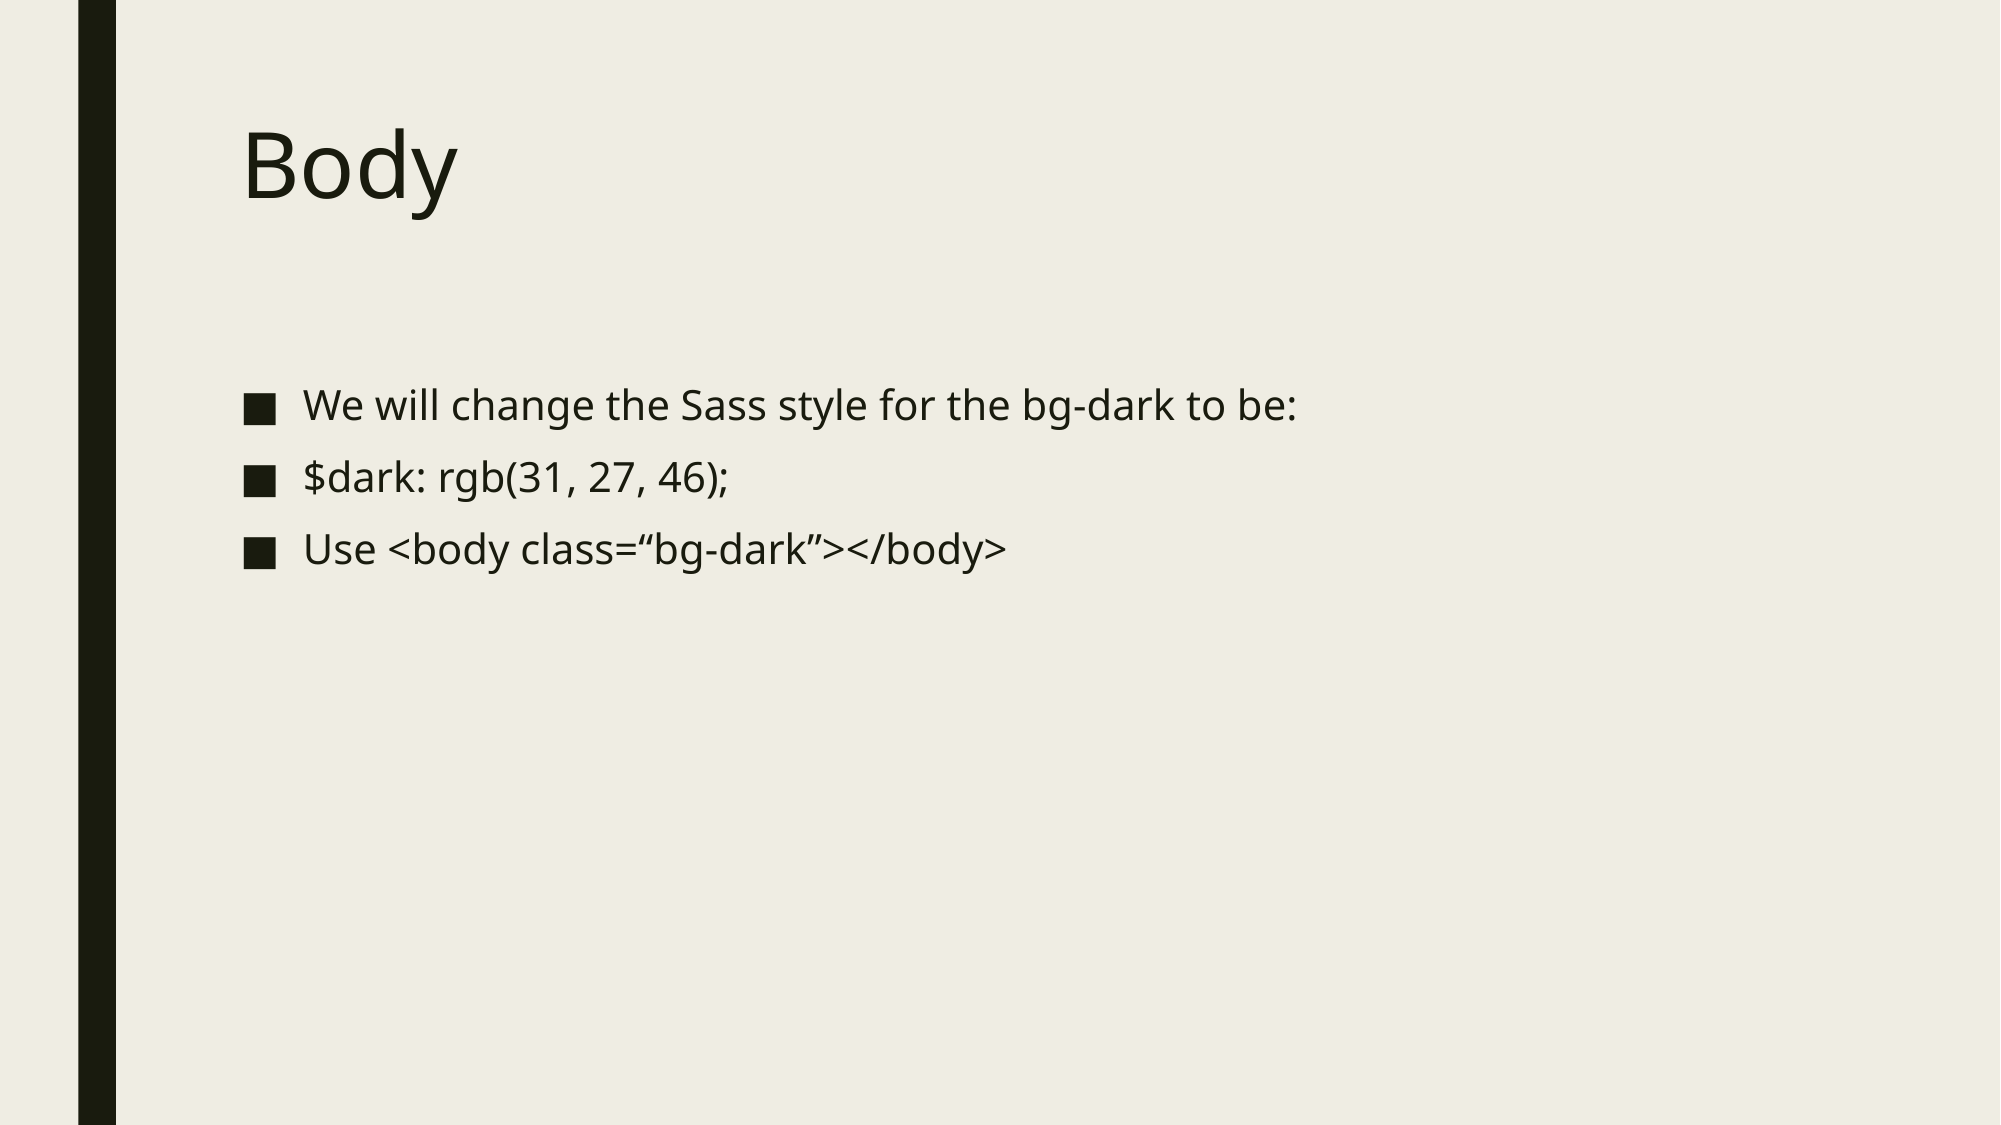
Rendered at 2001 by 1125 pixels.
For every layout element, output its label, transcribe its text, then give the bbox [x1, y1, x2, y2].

list We will change the Sass style for the bg-dark to be: $dark: rgb(31, 27, 46); Use <body class=“bg-dark”></body> [225, 375, 1800, 963]
title Body [225, 112, 1800, 286]
